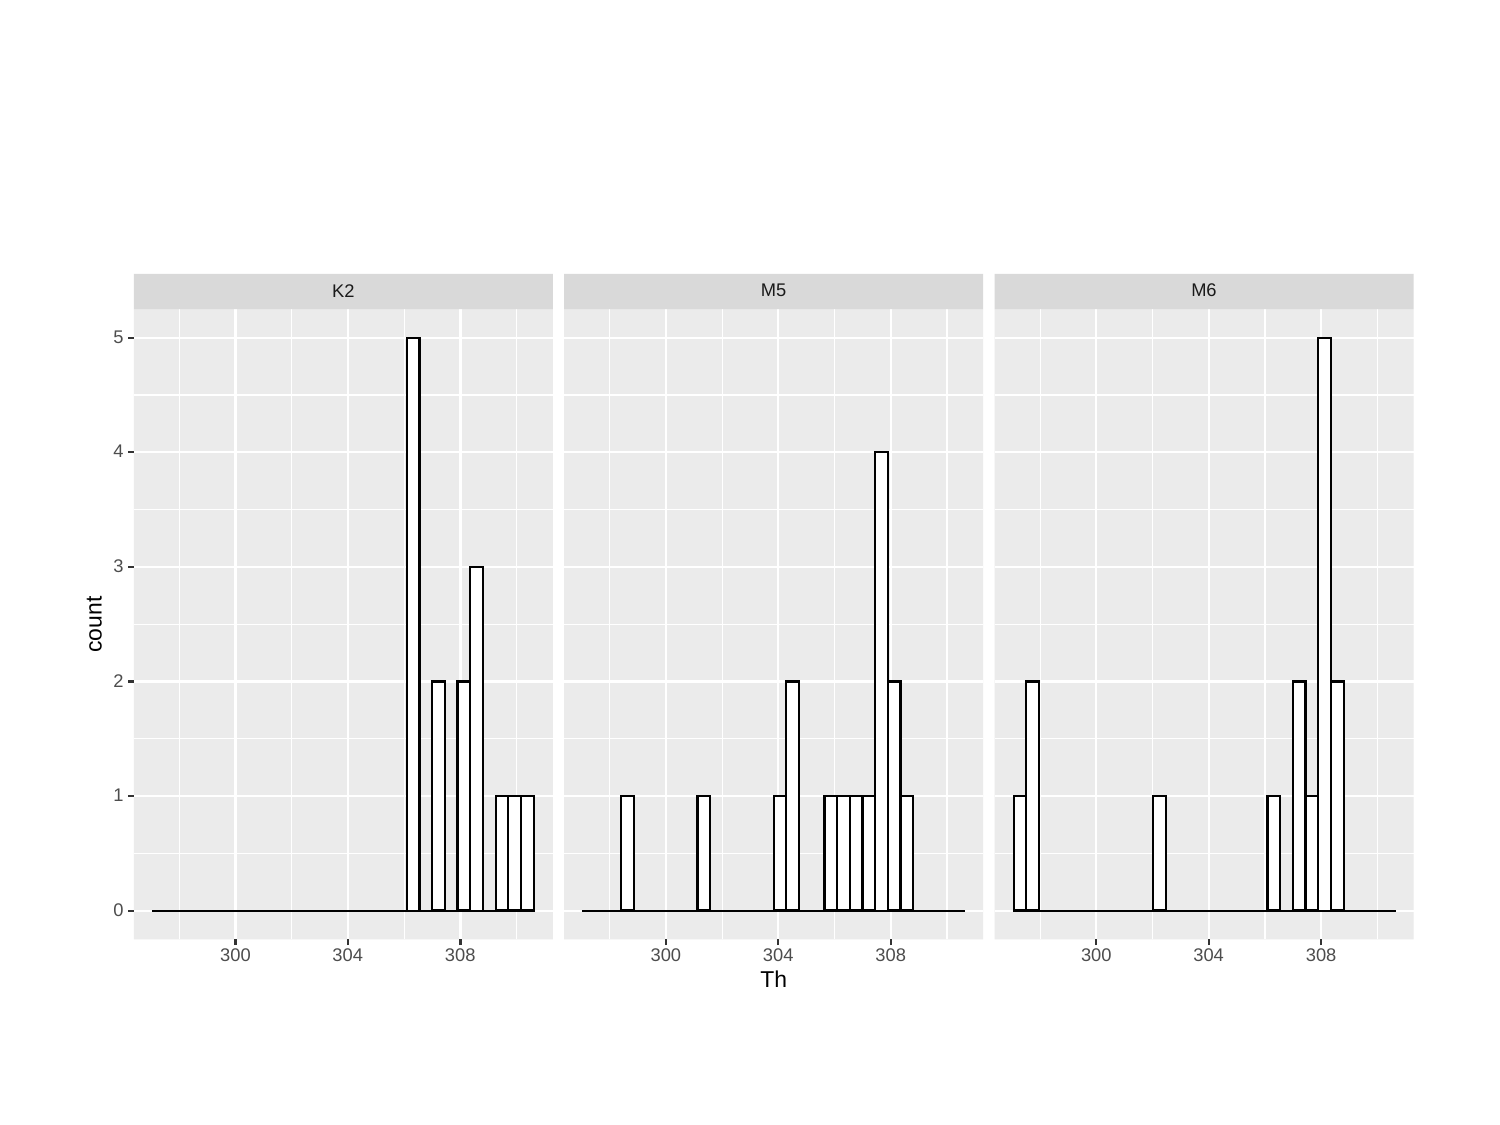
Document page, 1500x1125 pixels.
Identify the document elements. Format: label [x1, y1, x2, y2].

text_box [74, 262, 1426, 1006]
